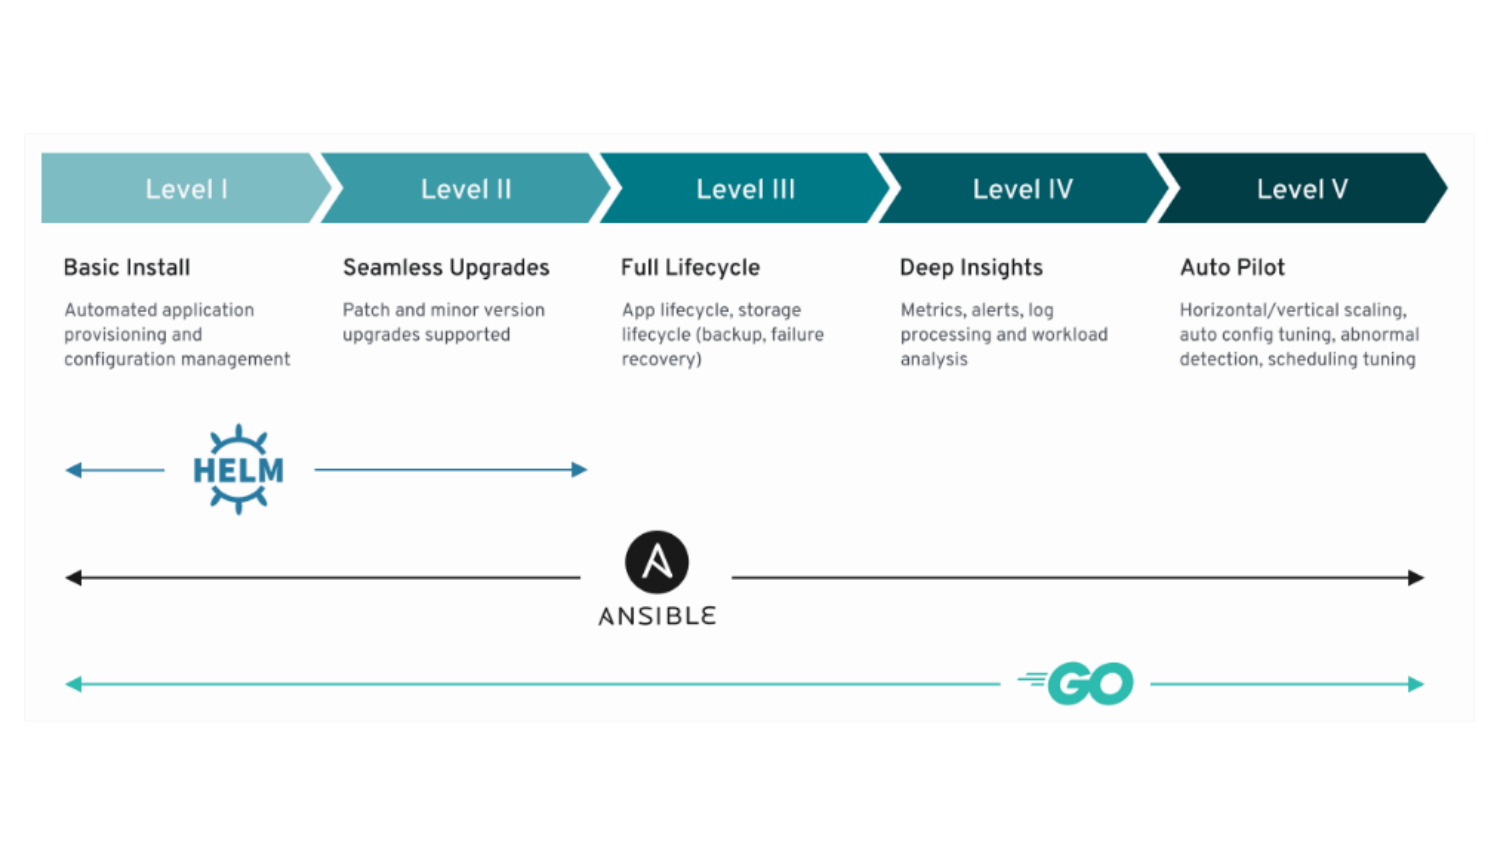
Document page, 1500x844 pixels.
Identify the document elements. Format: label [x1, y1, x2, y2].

picture [24, 132, 1476, 723]
